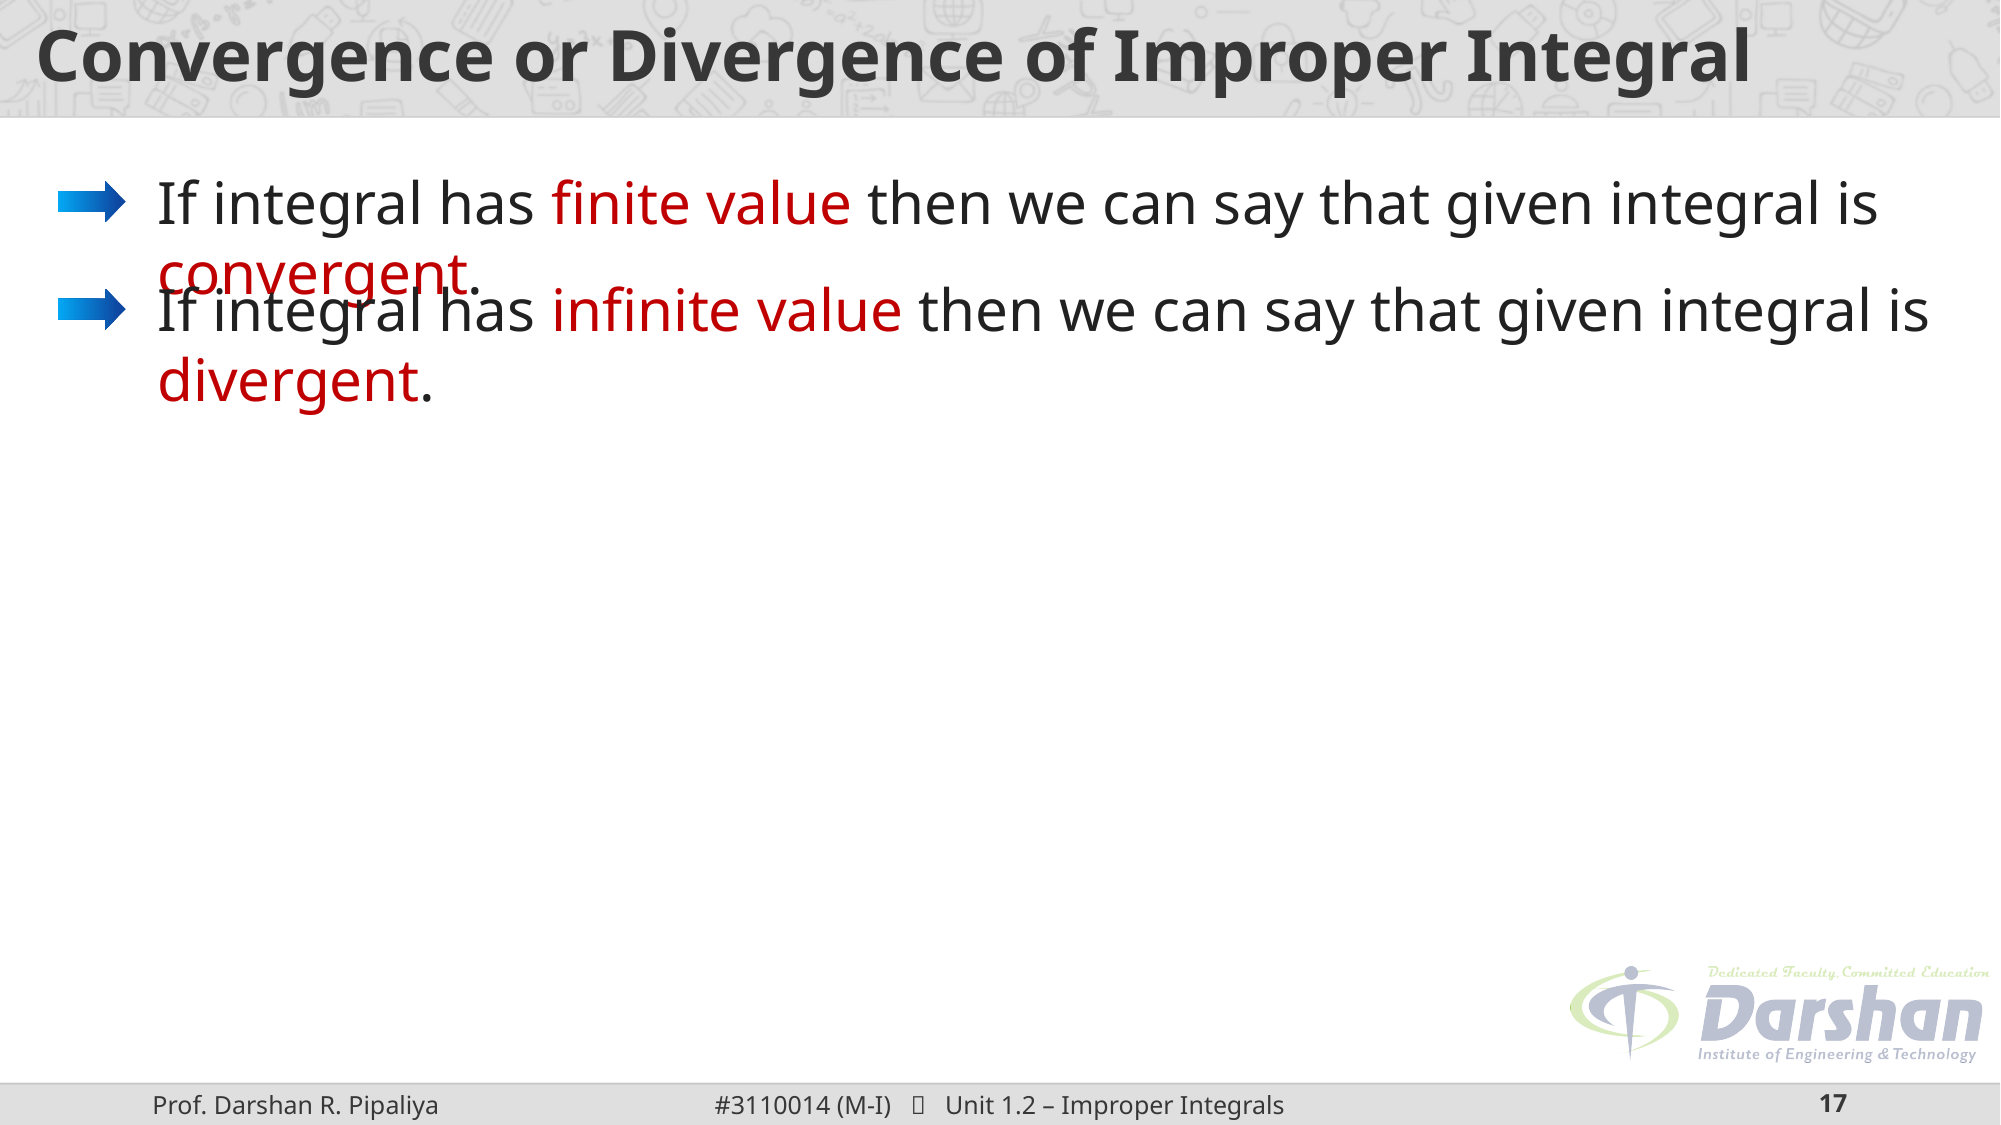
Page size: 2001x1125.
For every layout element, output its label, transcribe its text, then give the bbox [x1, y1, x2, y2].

text_box If integral has infinite value then we can say that given integral is divergent. [142, 266, 2000, 421]
text_box [57, 288, 126, 330]
title Convergence or Divergence of Improper Integral [0, 0, 2000, 117]
text_box [57, 181, 126, 223]
text_box If integral has finite value then we can say that given integral is convergent. [142, 158, 1917, 266]
